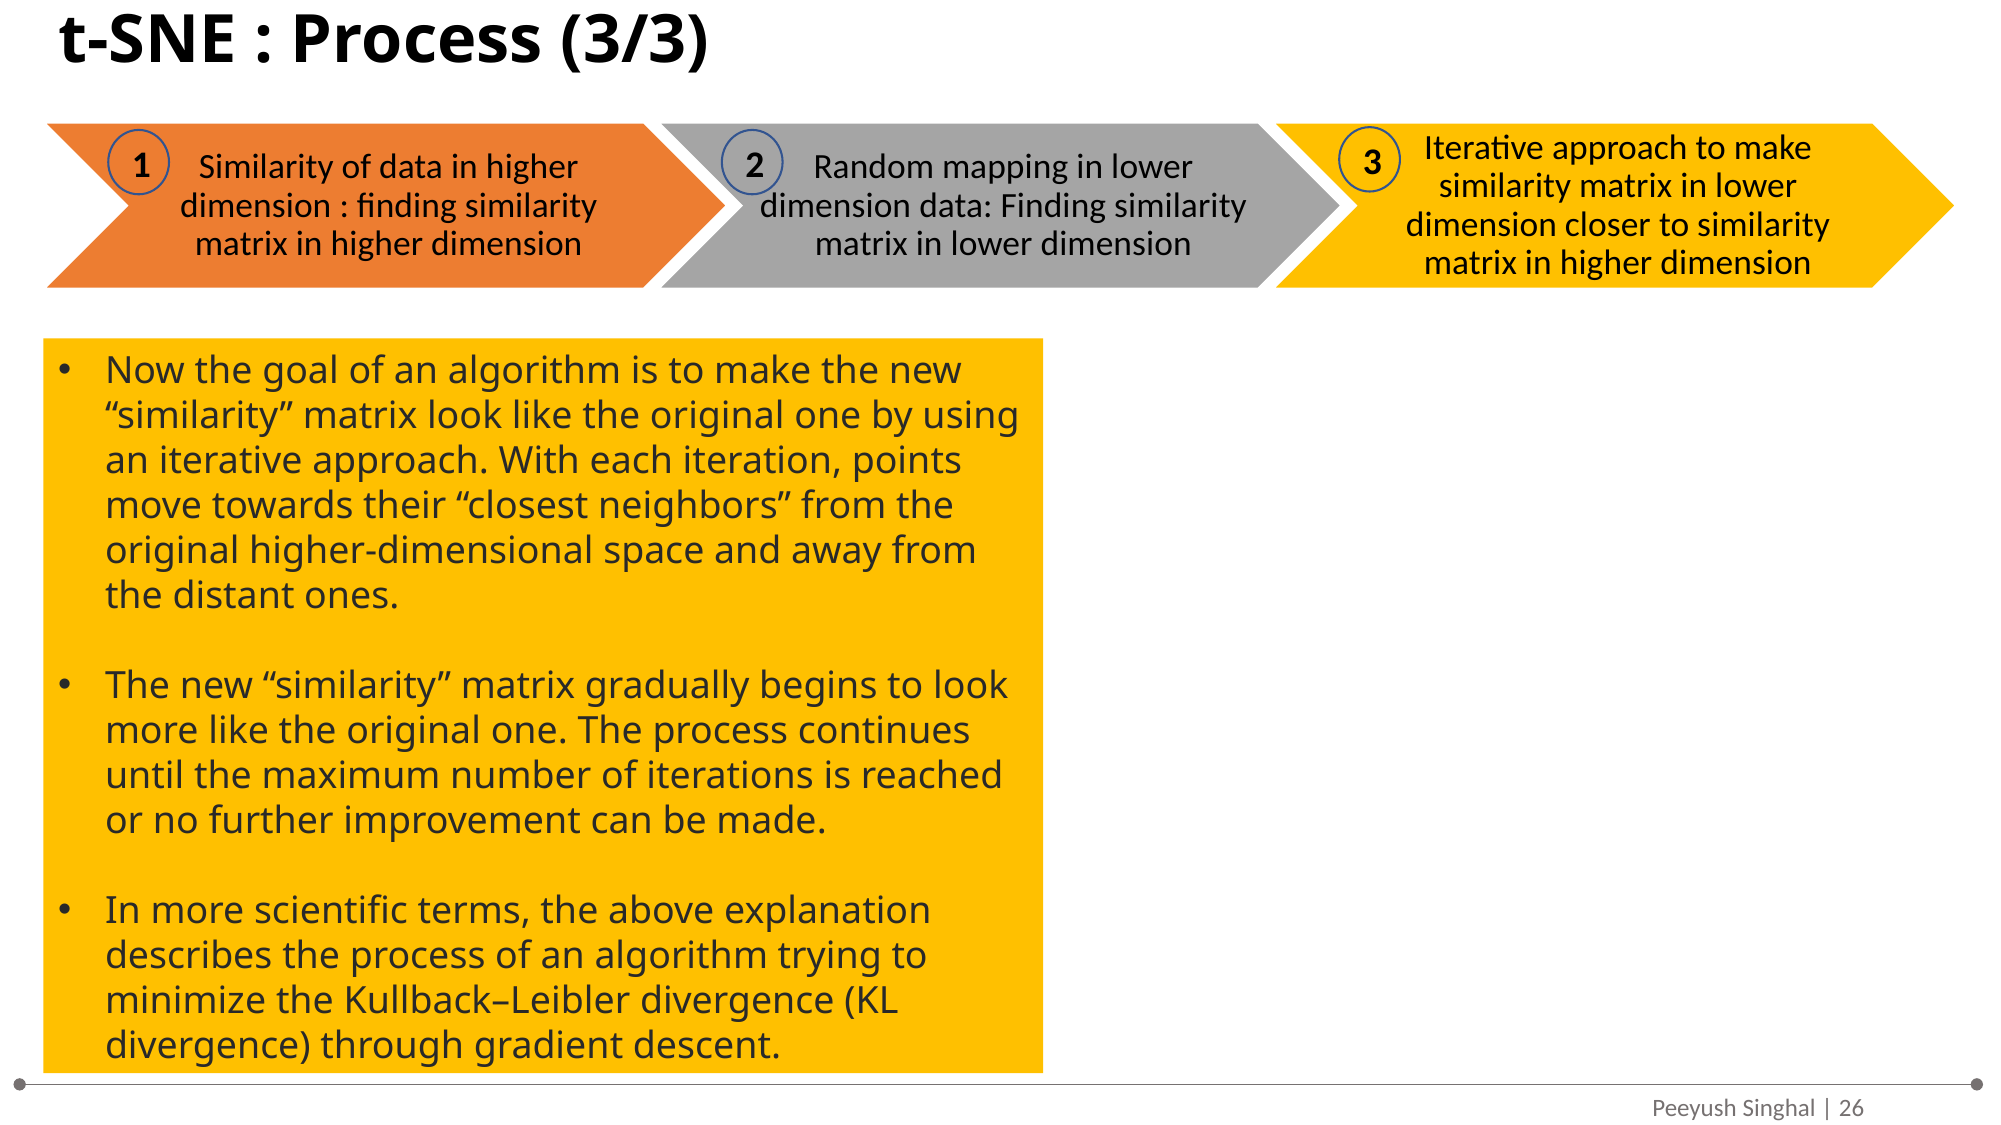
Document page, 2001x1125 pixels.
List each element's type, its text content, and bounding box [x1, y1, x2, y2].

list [43, 122, 1957, 289]
title t-SNE : Process (3/3) [43, 8, 1769, 73]
text_box Now the goal of an algorithm is to make the new “similarity” matrix look like the original one by using an iterative approach. With each iteration, points move towards their “closest neighbors” from the original higher-dimensional space and away from the distant ones. The new “similarity” matrix gradually begins to look more like the original one. The process continues until the maximum number of iterations is reached or no further improvement can be made. In more scientific terms, the above explanation describes the process of an algorithm trying to minimize the Kullback–Leibler divergence (KL divergence) through gradient descent. [43, 338, 1044, 1074]
